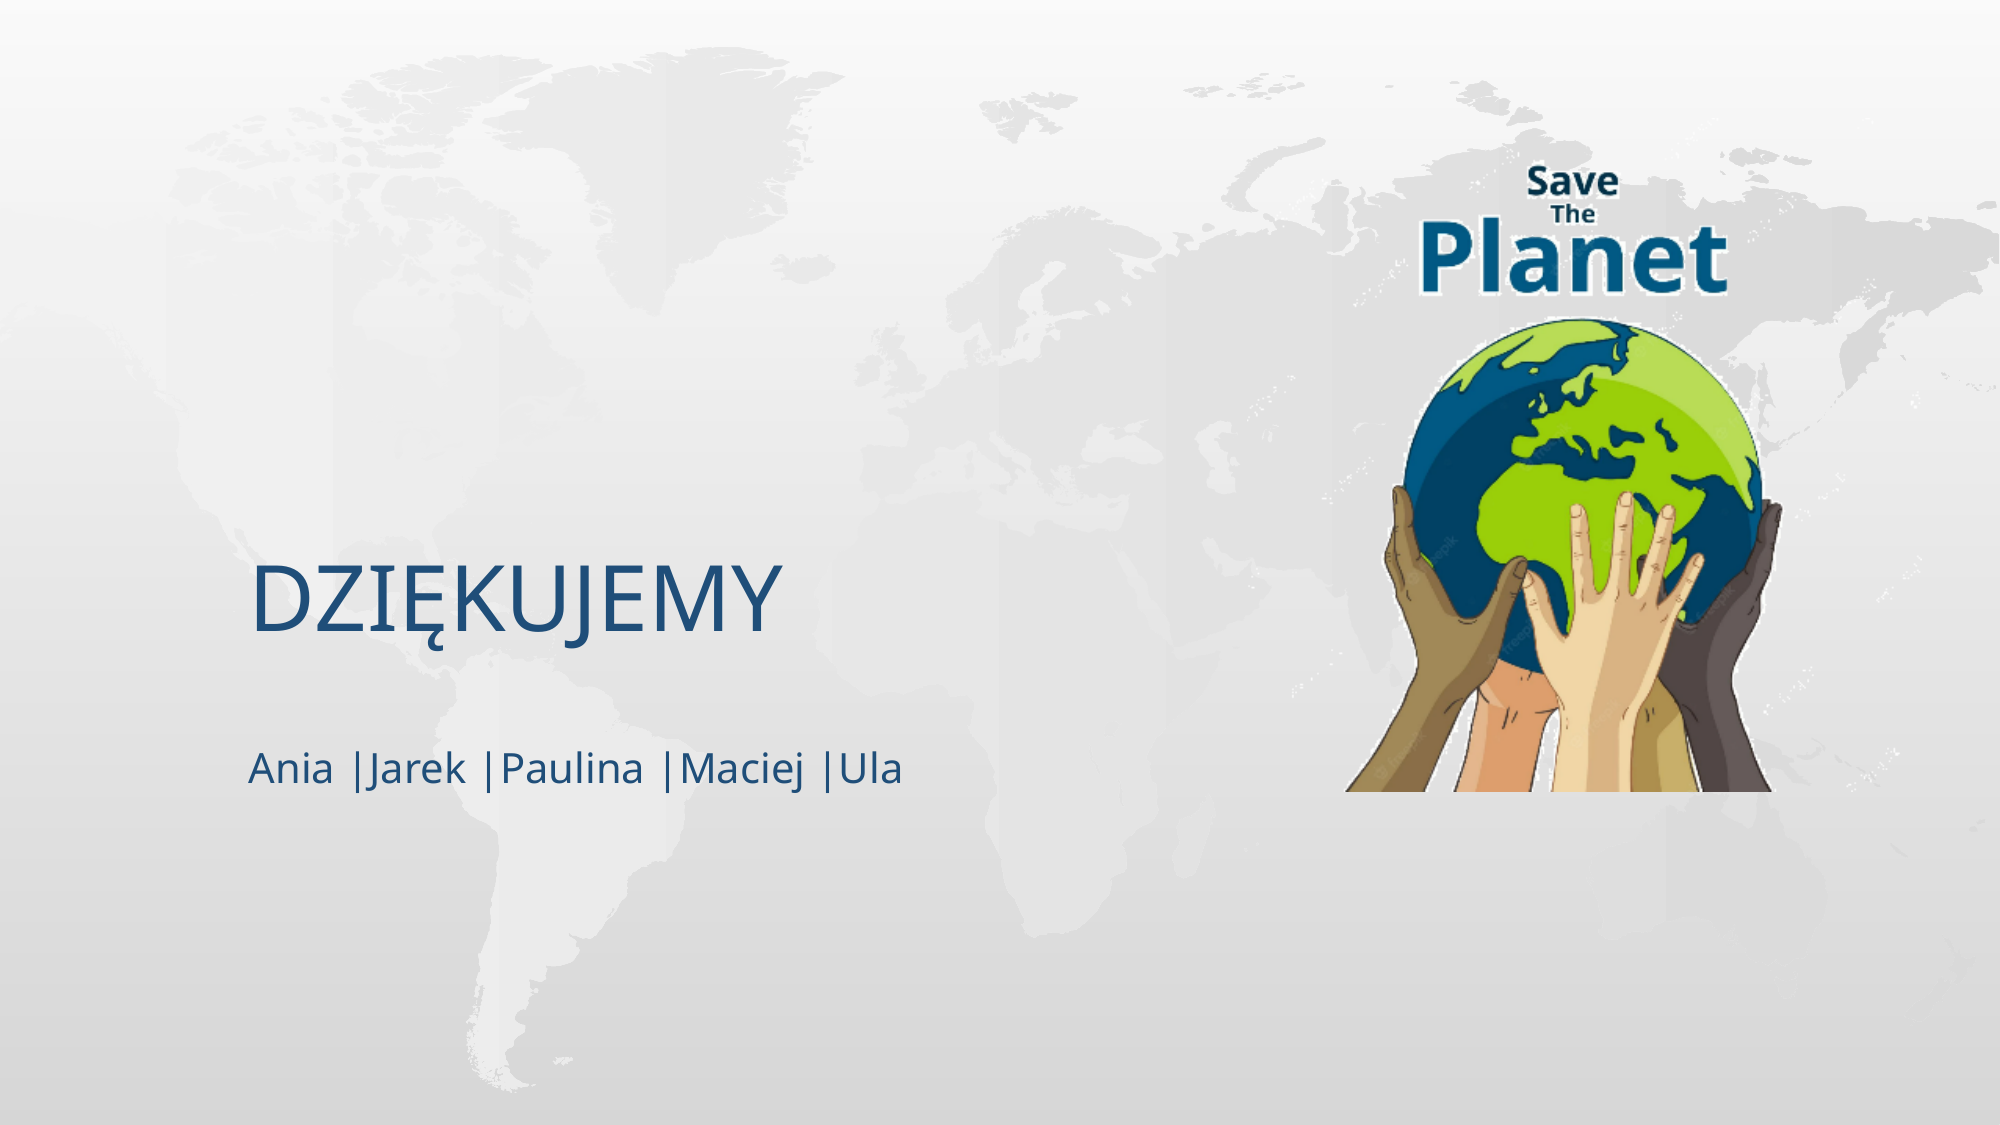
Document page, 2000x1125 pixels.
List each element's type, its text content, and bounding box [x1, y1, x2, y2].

title Dziękujemy [233, 343, 1133, 659]
picture [1247, 118, 1922, 792]
subtitle Ania |Jarek |Paulina |Maciej |Ula [233, 739, 1522, 844]
